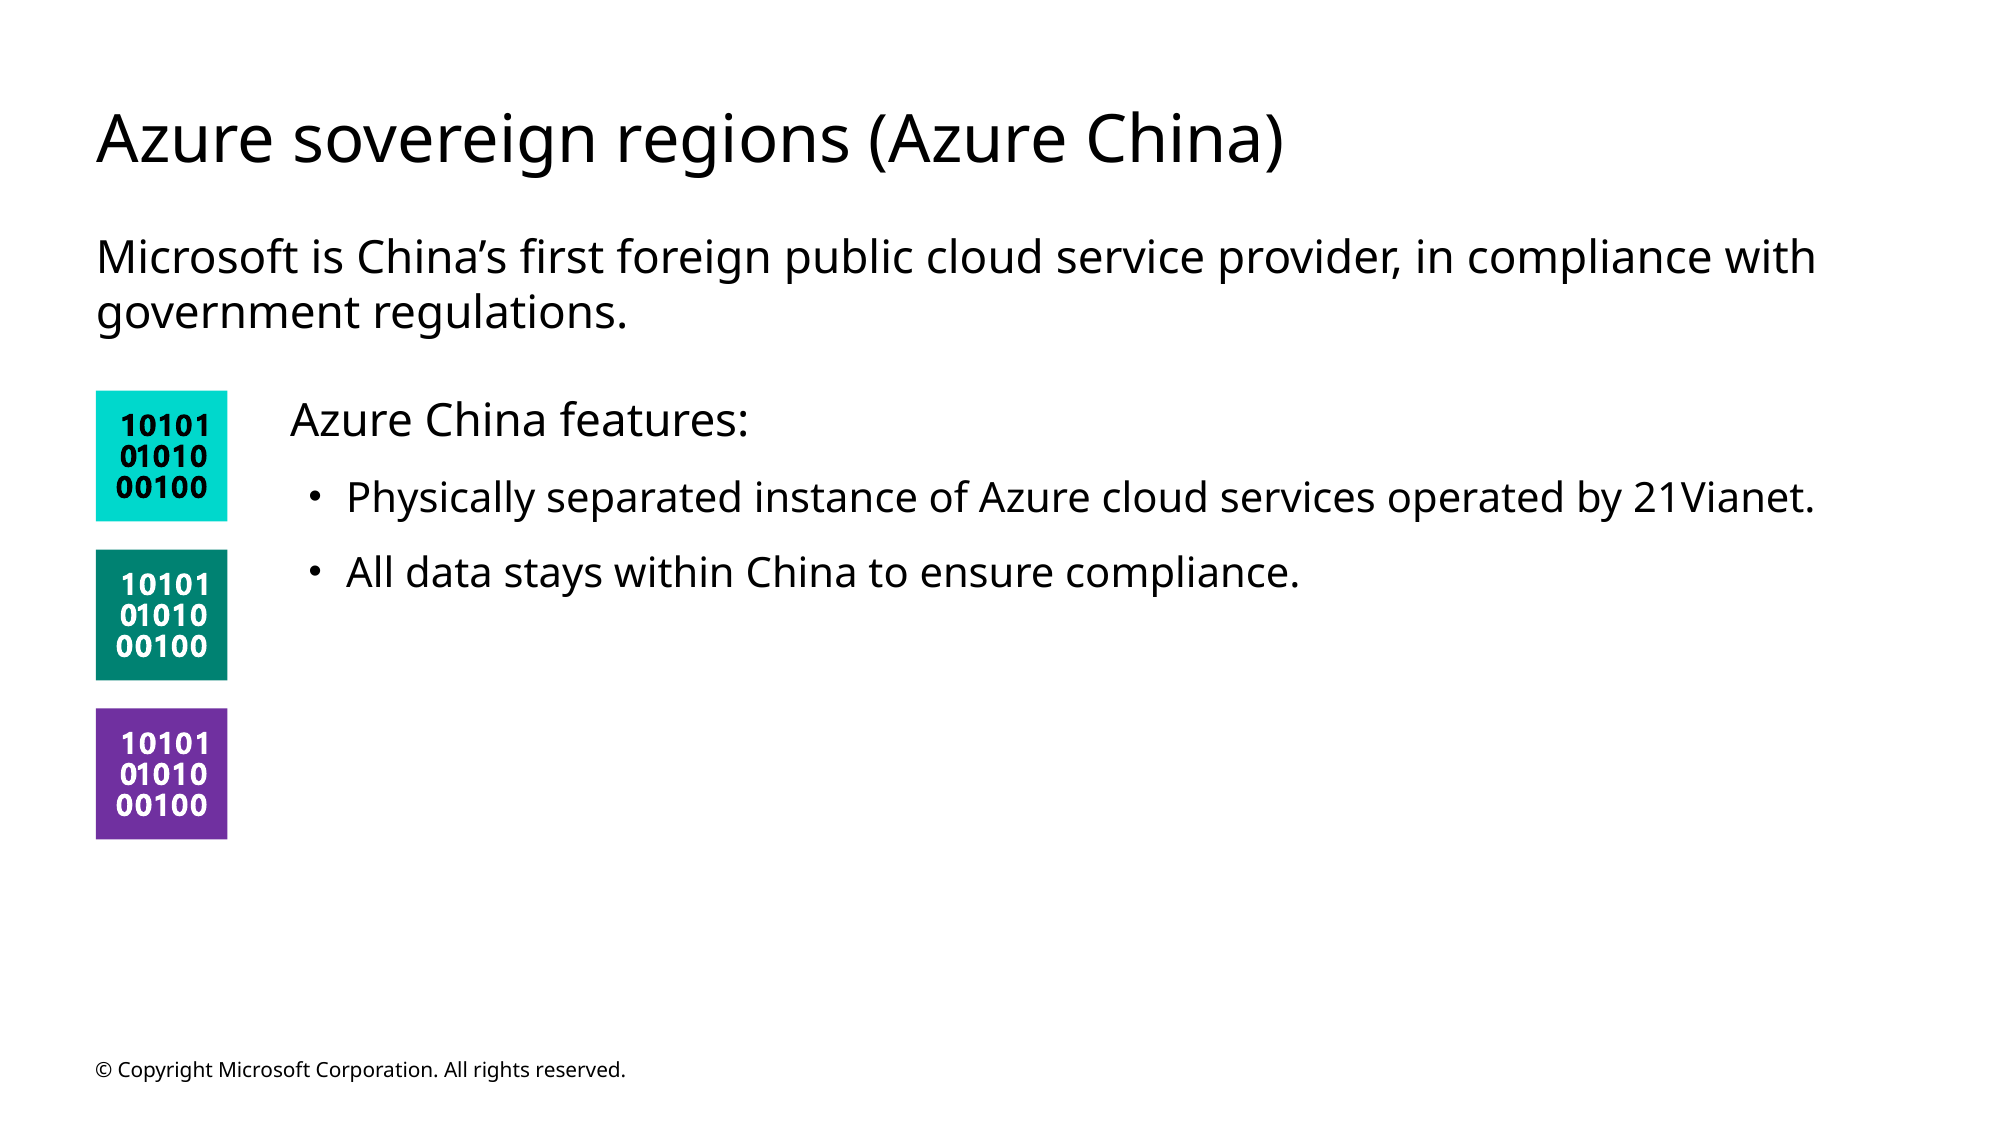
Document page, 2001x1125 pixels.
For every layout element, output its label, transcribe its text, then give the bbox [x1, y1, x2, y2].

text_box Azure China features: Physically separated instance of Azure cloud services operated by 21Vianet. All data stays within China to ensure compliance. [290, 390, 1845, 596]
title Azure sovereign regions (Azure China) [96, 96, 1903, 177]
list Microsoft is China’s first foreign public cloud service provider, in compliance with government regulations. [95, 227, 1903, 339]
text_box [95, 390, 228, 840]
footer © Copyright Microsoft Corporation. All rights reserved. [95, 1053, 776, 1086]
